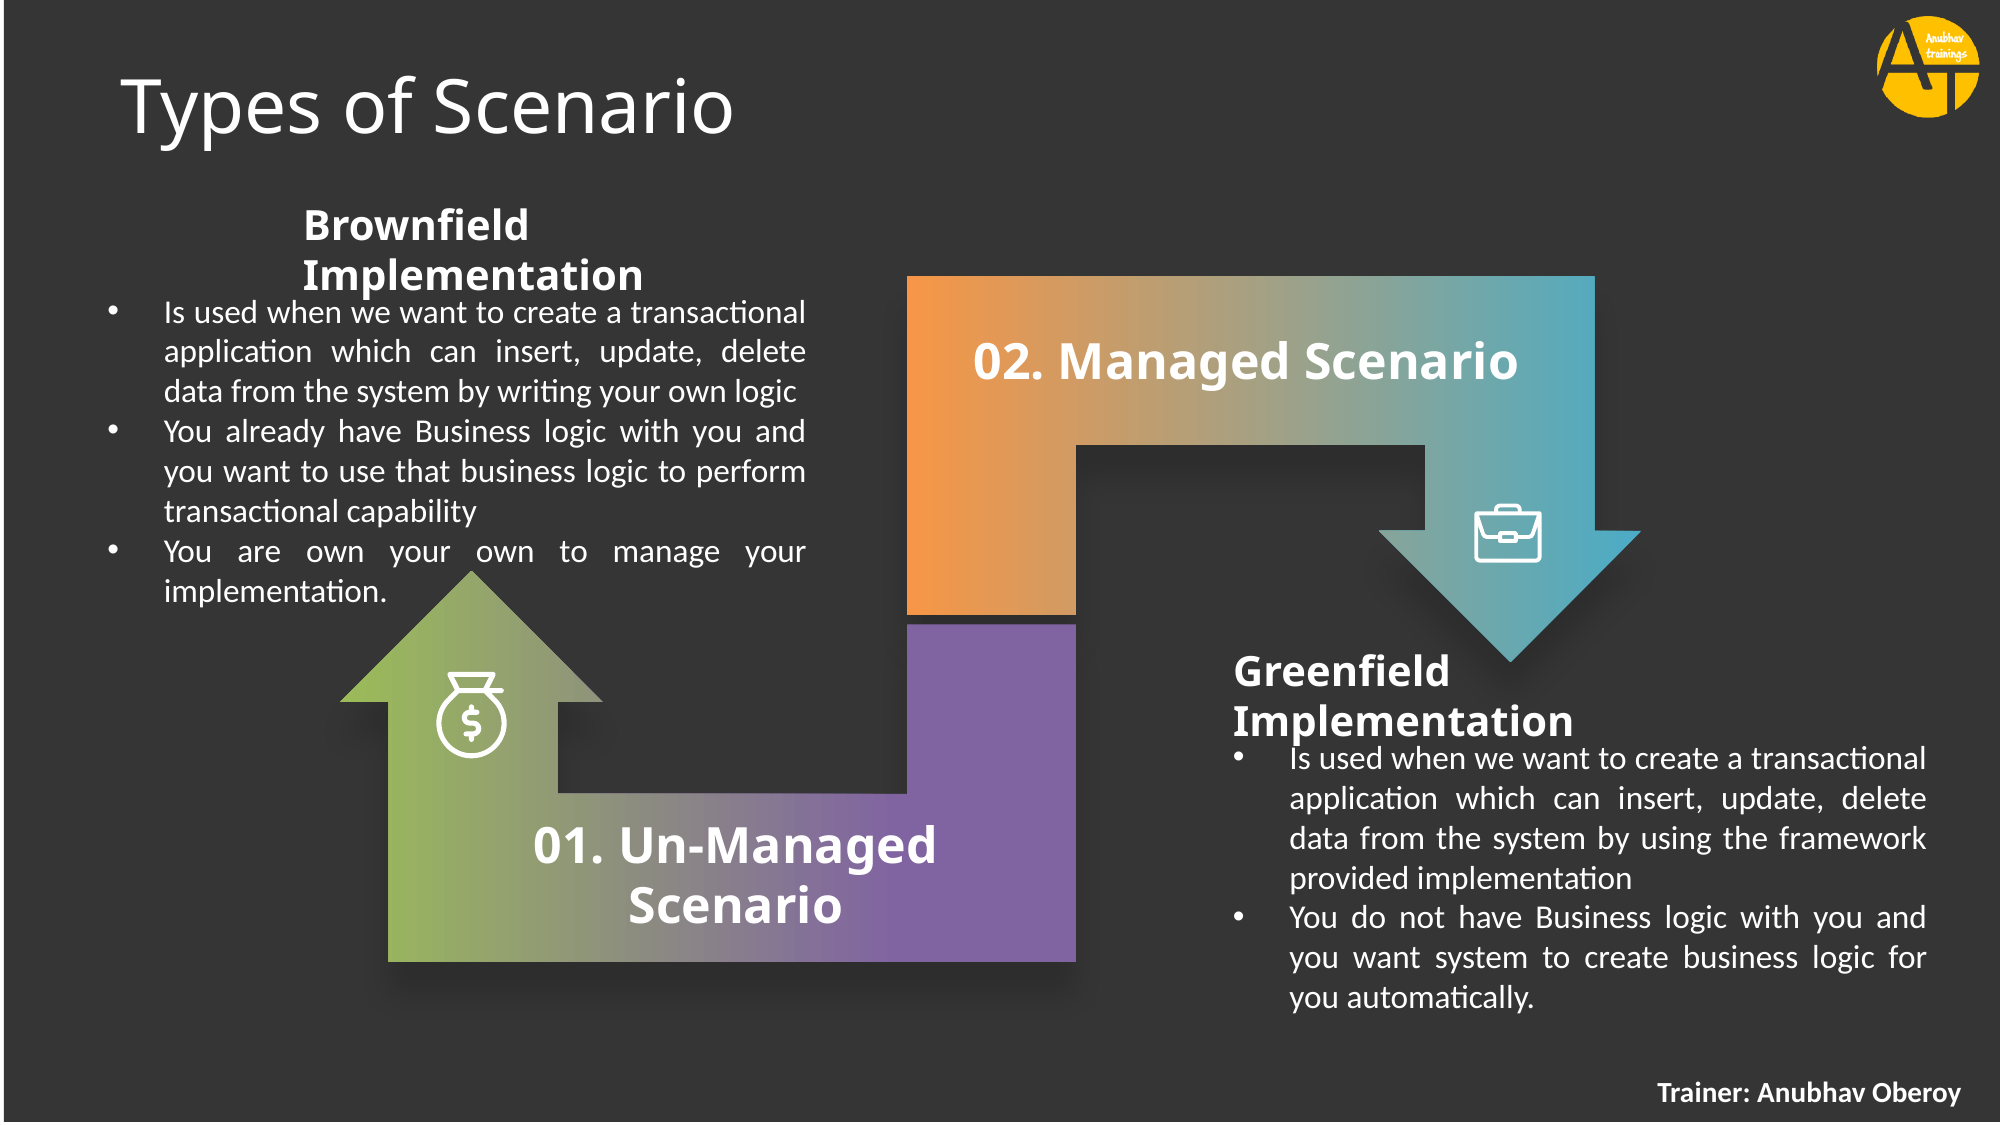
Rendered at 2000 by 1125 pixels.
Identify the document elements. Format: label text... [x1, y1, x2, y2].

text_box [907, 276, 1642, 637]
text_box Brownfield Implementation [302, 191, 787, 282]
text_box Greenfield Implementation [1233, 637, 1670, 728]
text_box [432, 671, 511, 759]
text_box Is used when we want to create a transactional application which can insert, update, delete data from the system by using the framework provided implementation You do not have Business logic with you and you want system to create business logic for you automatically. [1233, 728, 1928, 1023]
text_box [1474, 503, 1542, 563]
text_box [2, 0, 2000, 1124]
text_box Is used when we want to create a transactional application which can insert, update, delete data from the system by writing your own logic You already have Business logic with you and you want to use that business logic to perform transactional capability You are own your own to manage your implementation. [107, 282, 808, 617]
text_box 01. Un-Managed Scenario [450, 806, 1022, 942]
text_box 02. Managed Scenario [960, 322, 1533, 397]
title Types of Scenario [99, 45, 1900, 162]
footer Trainer: Anubhav Oberoy [1625, 1061, 1994, 1121]
picture [1866, 9, 1985, 126]
text_box [340, 570, 1077, 963]
